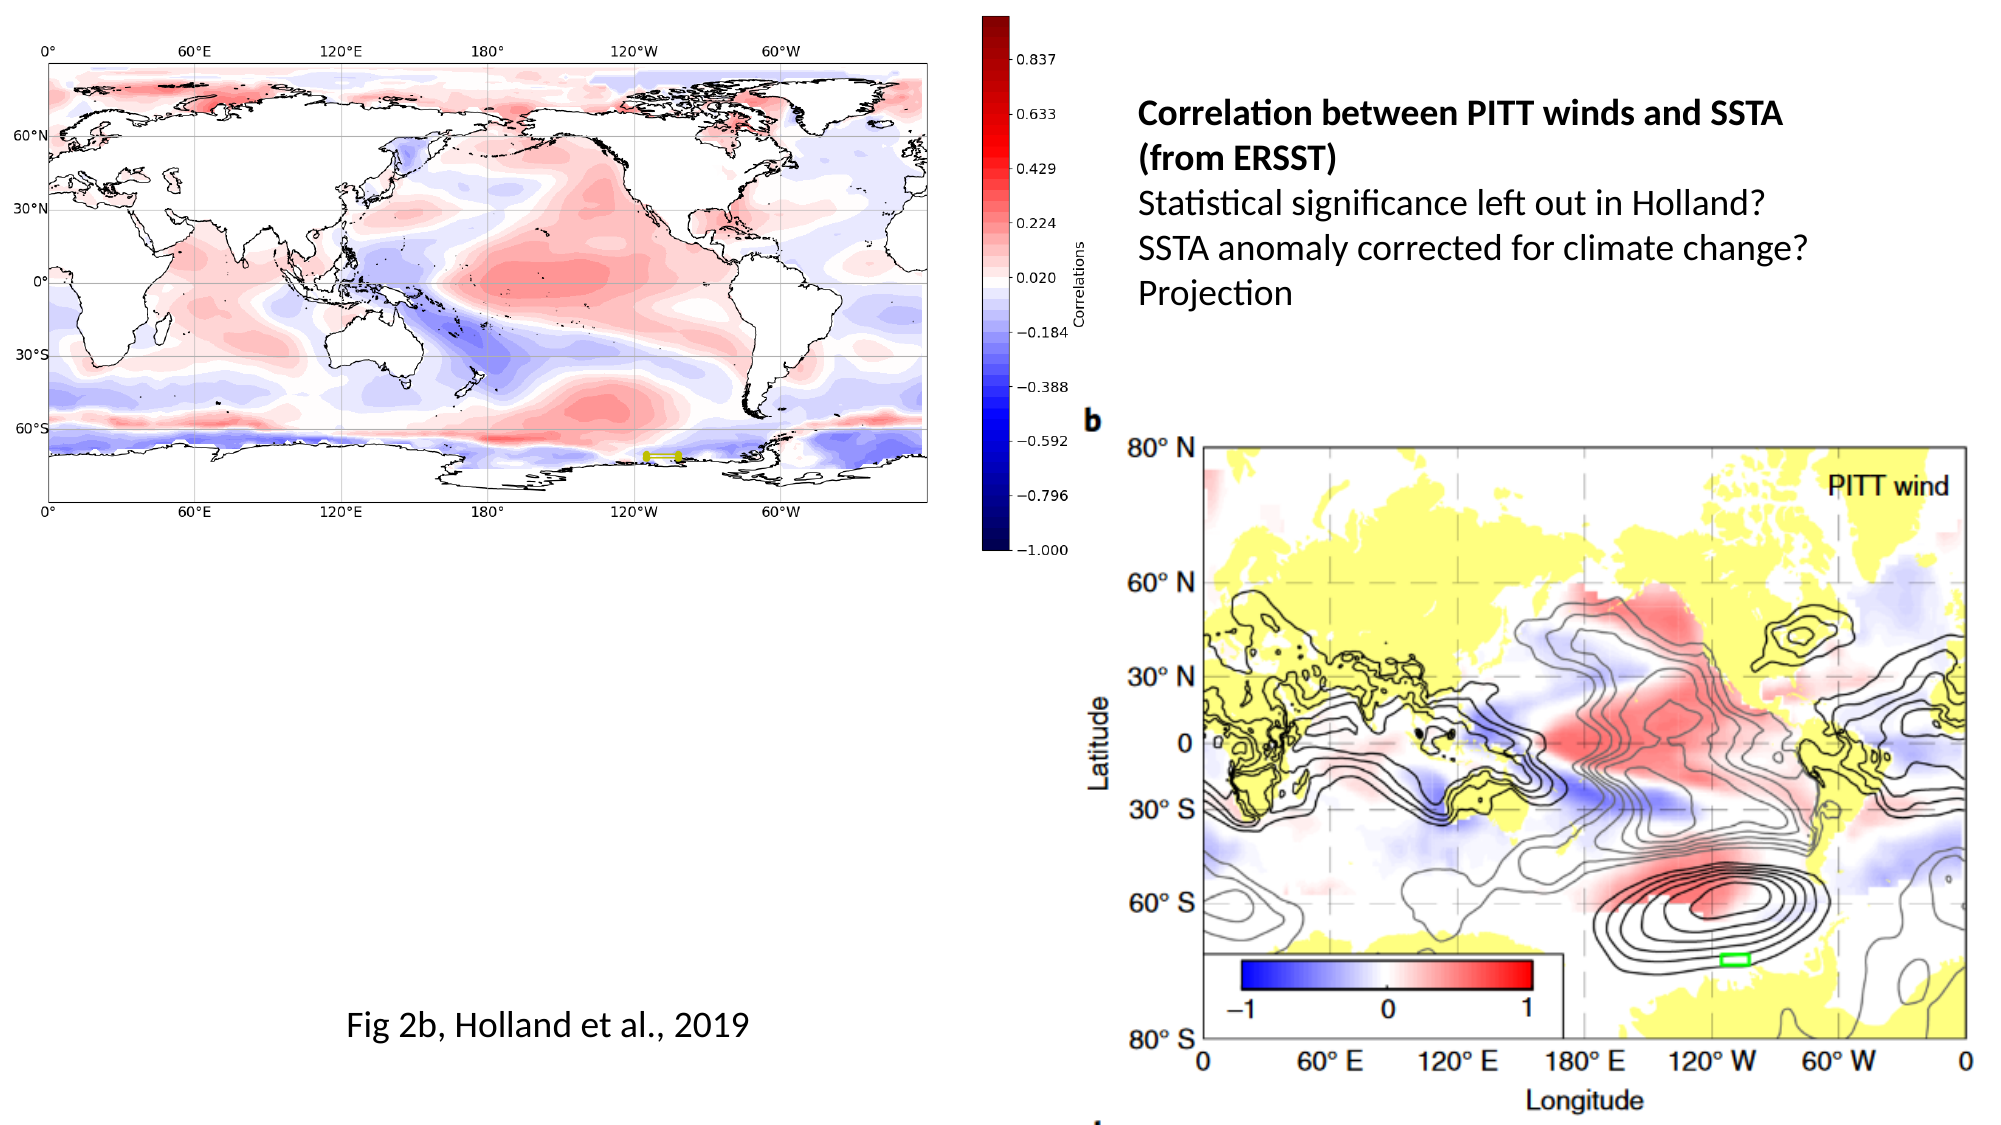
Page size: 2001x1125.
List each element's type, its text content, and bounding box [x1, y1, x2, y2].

text_box Correlation between PITT winds and SSTA (from ERSST) Statistical significance left out in Holland? SSTA anomaly corrected for climate change? Projection [1123, 80, 1881, 321]
text_box Fig 2b, Holland et al., 2019 [331, 992, 865, 1053]
picture [0, 0, 2000, 1125]
